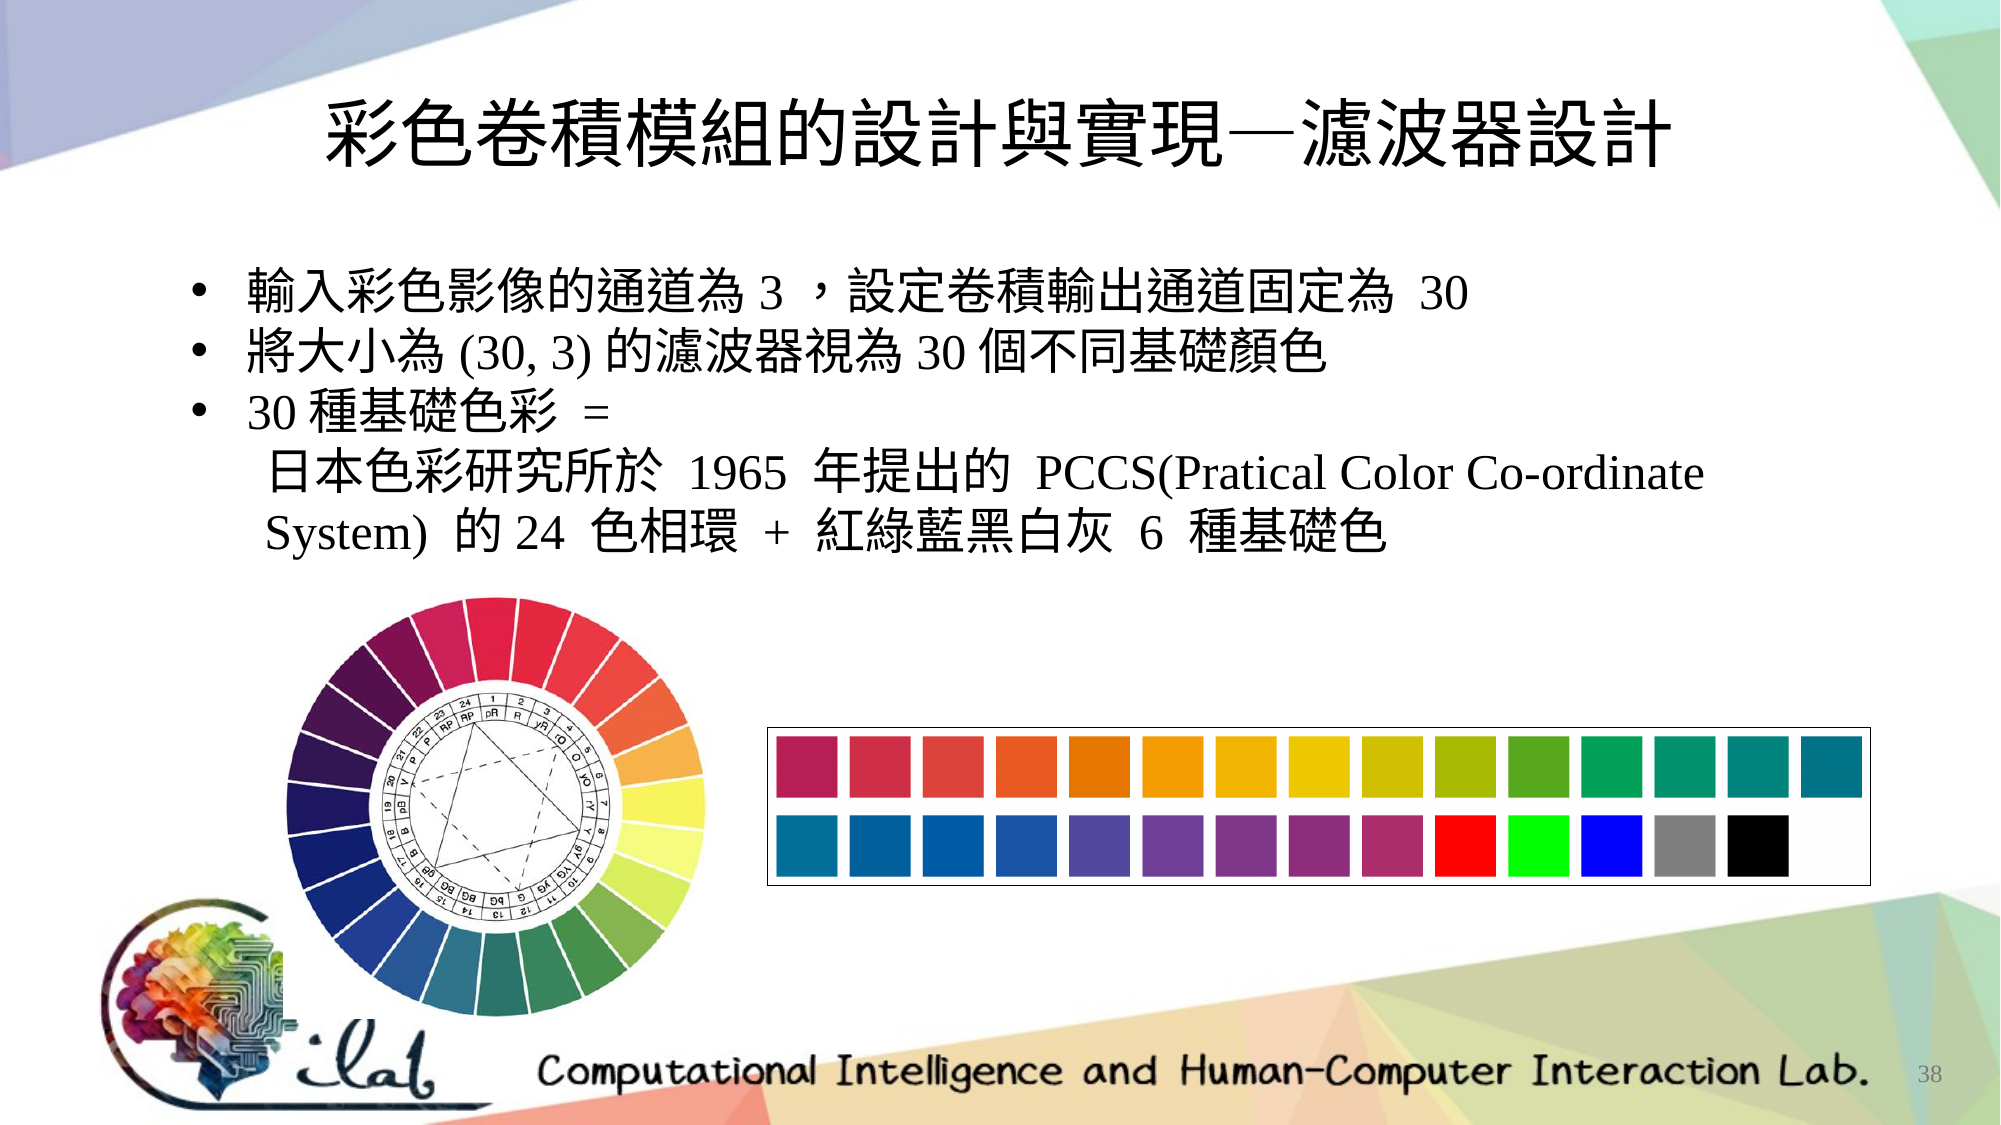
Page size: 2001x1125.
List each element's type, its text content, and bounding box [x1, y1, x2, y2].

slide_number 38 [1507, 1042, 1958, 1103]
picture [0, 0, 2001, 1125]
text_box 彩色卷積模組的設計與實現—濾波器設計 [310, 79, 1690, 184]
text_box 輸入彩色影像的通道為3，設定卷積輸出通道固定為 30 將大小為(30, 3)的濾波器視為30個不同基礎顏色 30種基礎色彩 = 日本色彩研究所於 1965 年提出的 PCCS(Pratical Color Co-ordinate System) 的24 色相環 + 紅綠藍黑白灰 6 種基礎色 [175, 251, 1820, 567]
